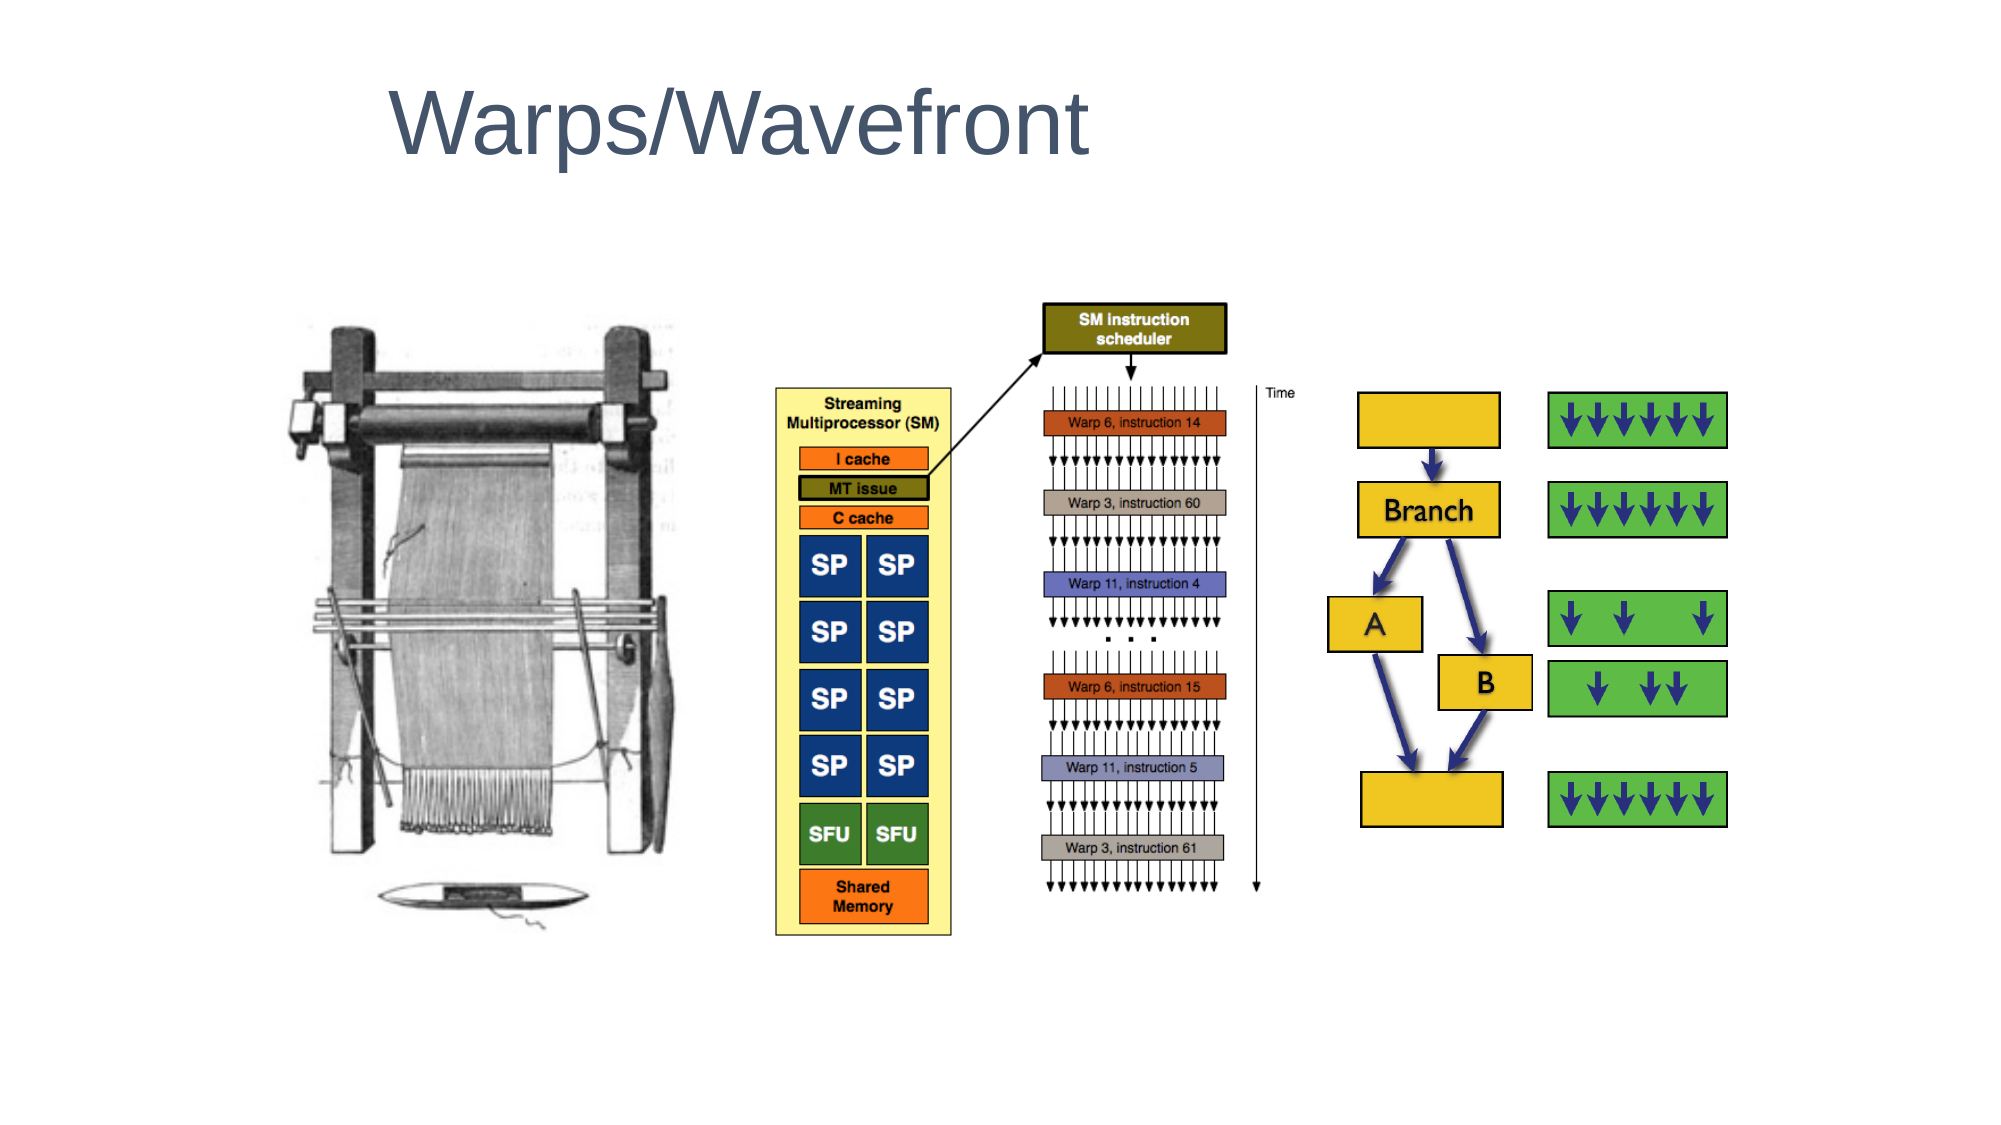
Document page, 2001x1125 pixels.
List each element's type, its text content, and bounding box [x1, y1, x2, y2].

picture [763, 290, 1306, 947]
text_box Warps/Wavefront [373, 42, 1600, 193]
picture [280, 314, 693, 942]
picture [1323, 373, 1733, 842]
